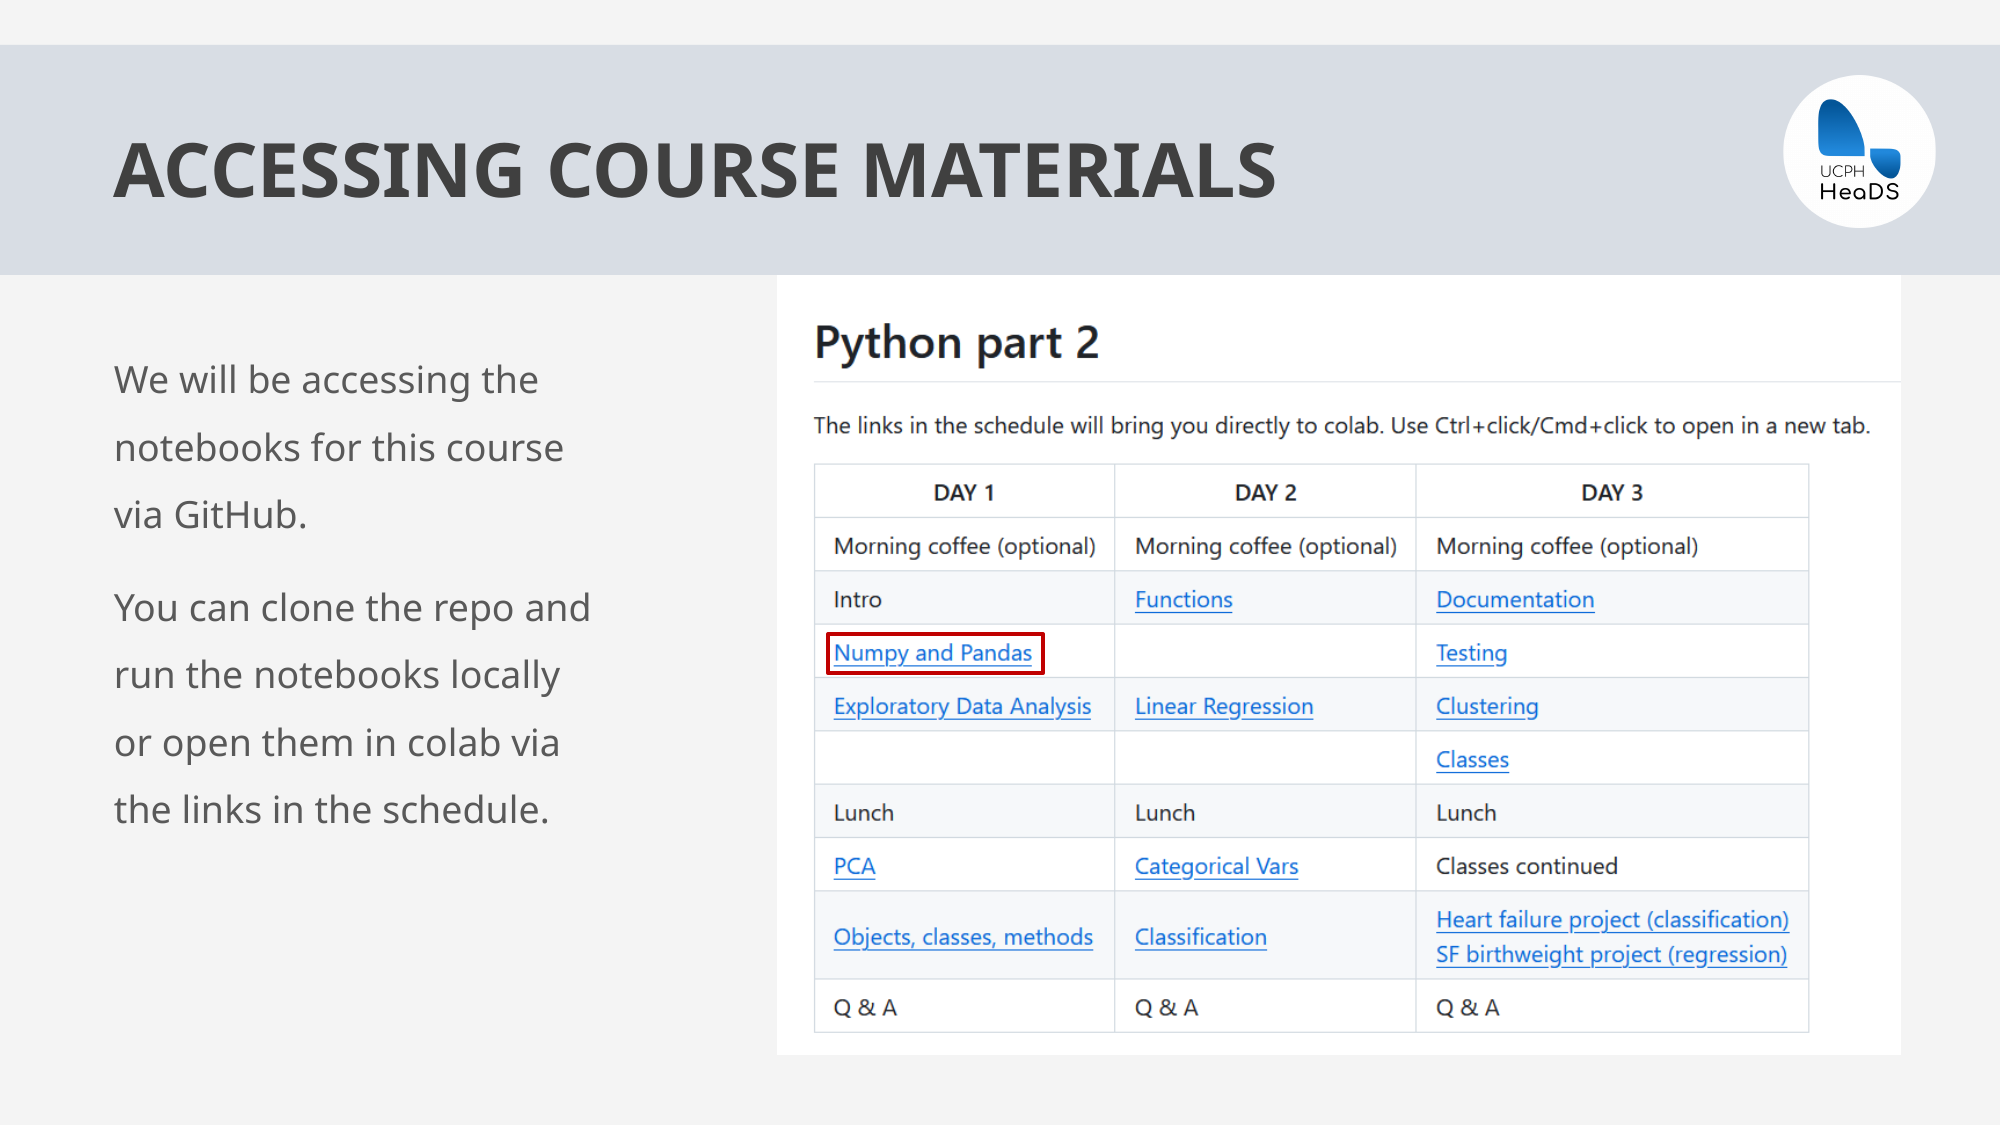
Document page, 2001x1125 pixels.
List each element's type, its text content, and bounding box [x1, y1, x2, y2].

text_box [1783, 75, 1936, 228]
picture [776, 274, 1902, 1055]
text_box We will be accessing the notebooks for this course via GitHub. You can clone the repo and run the notebooks locally or open them in colab via the links in the schedule. [99, 326, 623, 839]
text_box [0, 44, 2000, 275]
text_box ACCESSING COURSE MATERIALS [99, 115, 1475, 200]
